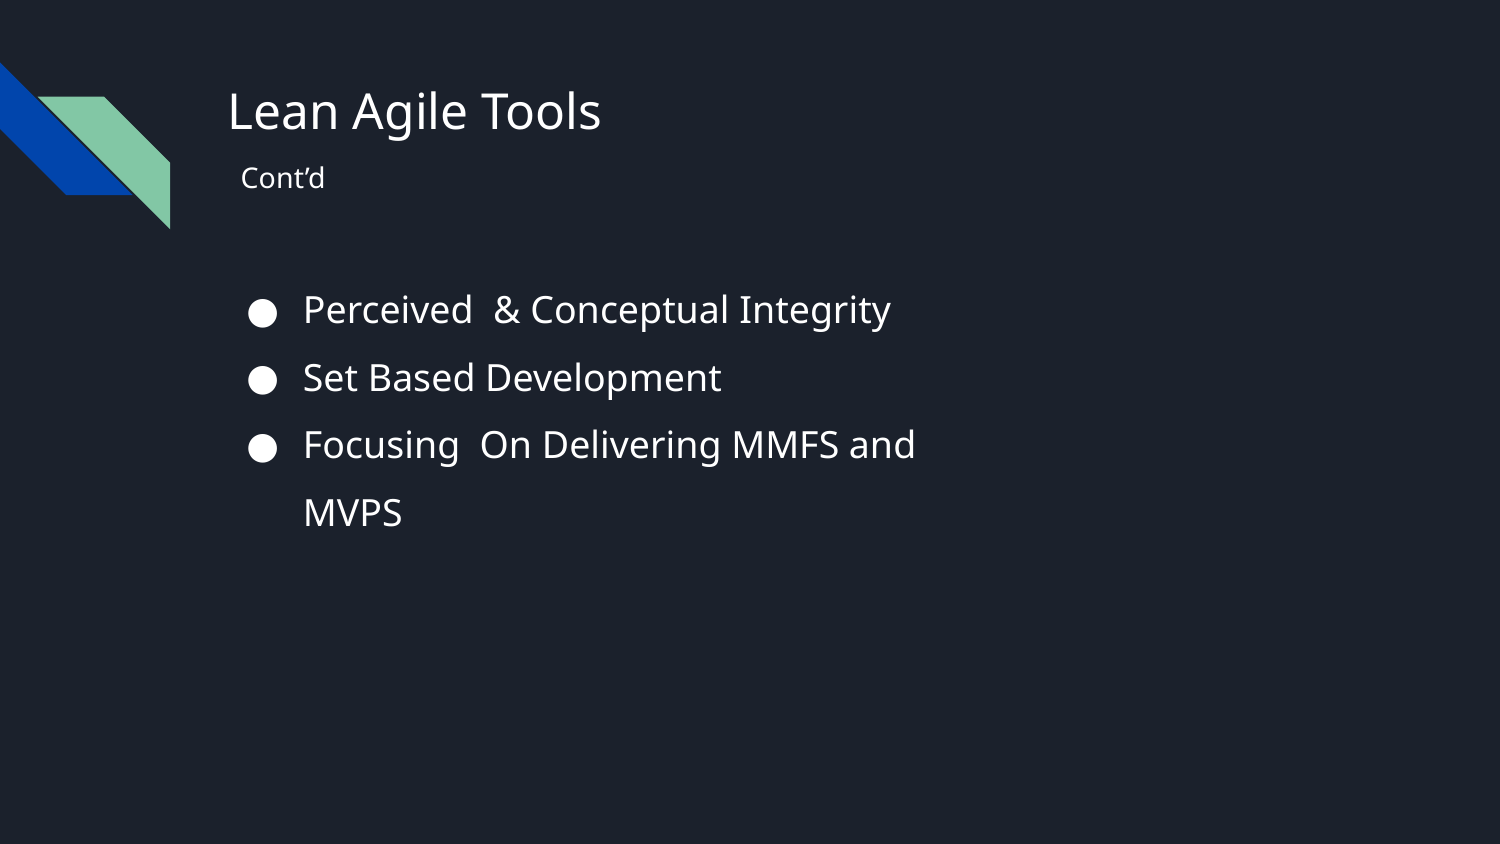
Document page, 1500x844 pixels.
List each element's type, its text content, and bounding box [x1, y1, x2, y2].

list Perceived & Conceptual Integrity Set Based Development Focusing On Delivering MMFS and MVPS [212, 248, 1018, 735]
title Lean Agile Tools Cont’d [212, 64, 1368, 215]
